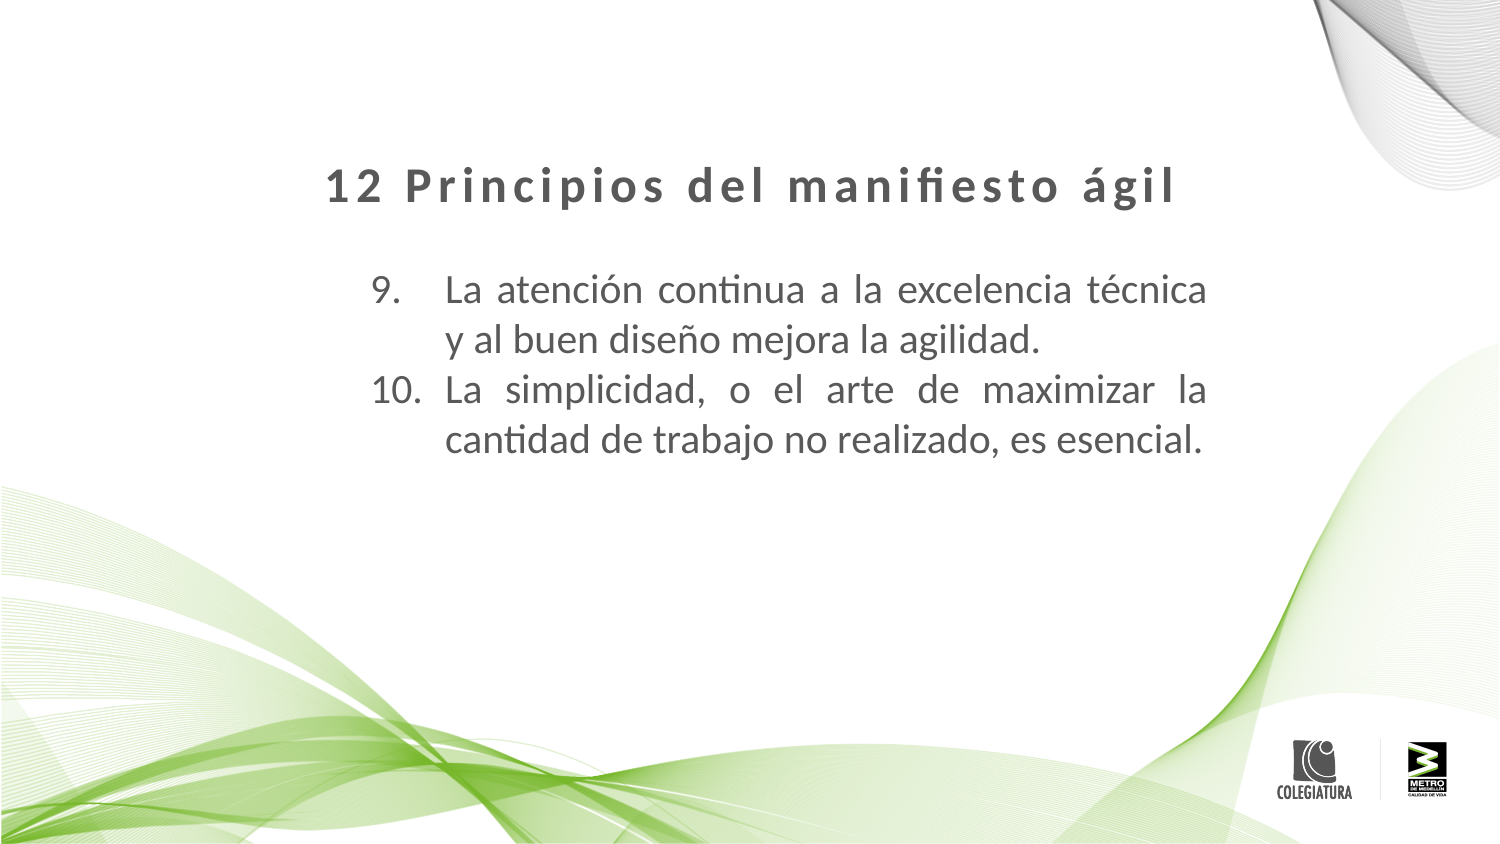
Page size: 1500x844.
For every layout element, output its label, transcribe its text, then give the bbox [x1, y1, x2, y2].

text_box La atención continua a la excelencia técnica y al buen diseño mejora la agilidad. La simplicidad, o el arte de maximizar la cantidad de trabajo no realizado, es esencial. [355, 254, 1223, 334]
picture [1297, 0, 1500, 217]
text_box 12 Principios del manifiesto ágil [277, 146, 1223, 217]
picture [1, 334, 1499, 844]
